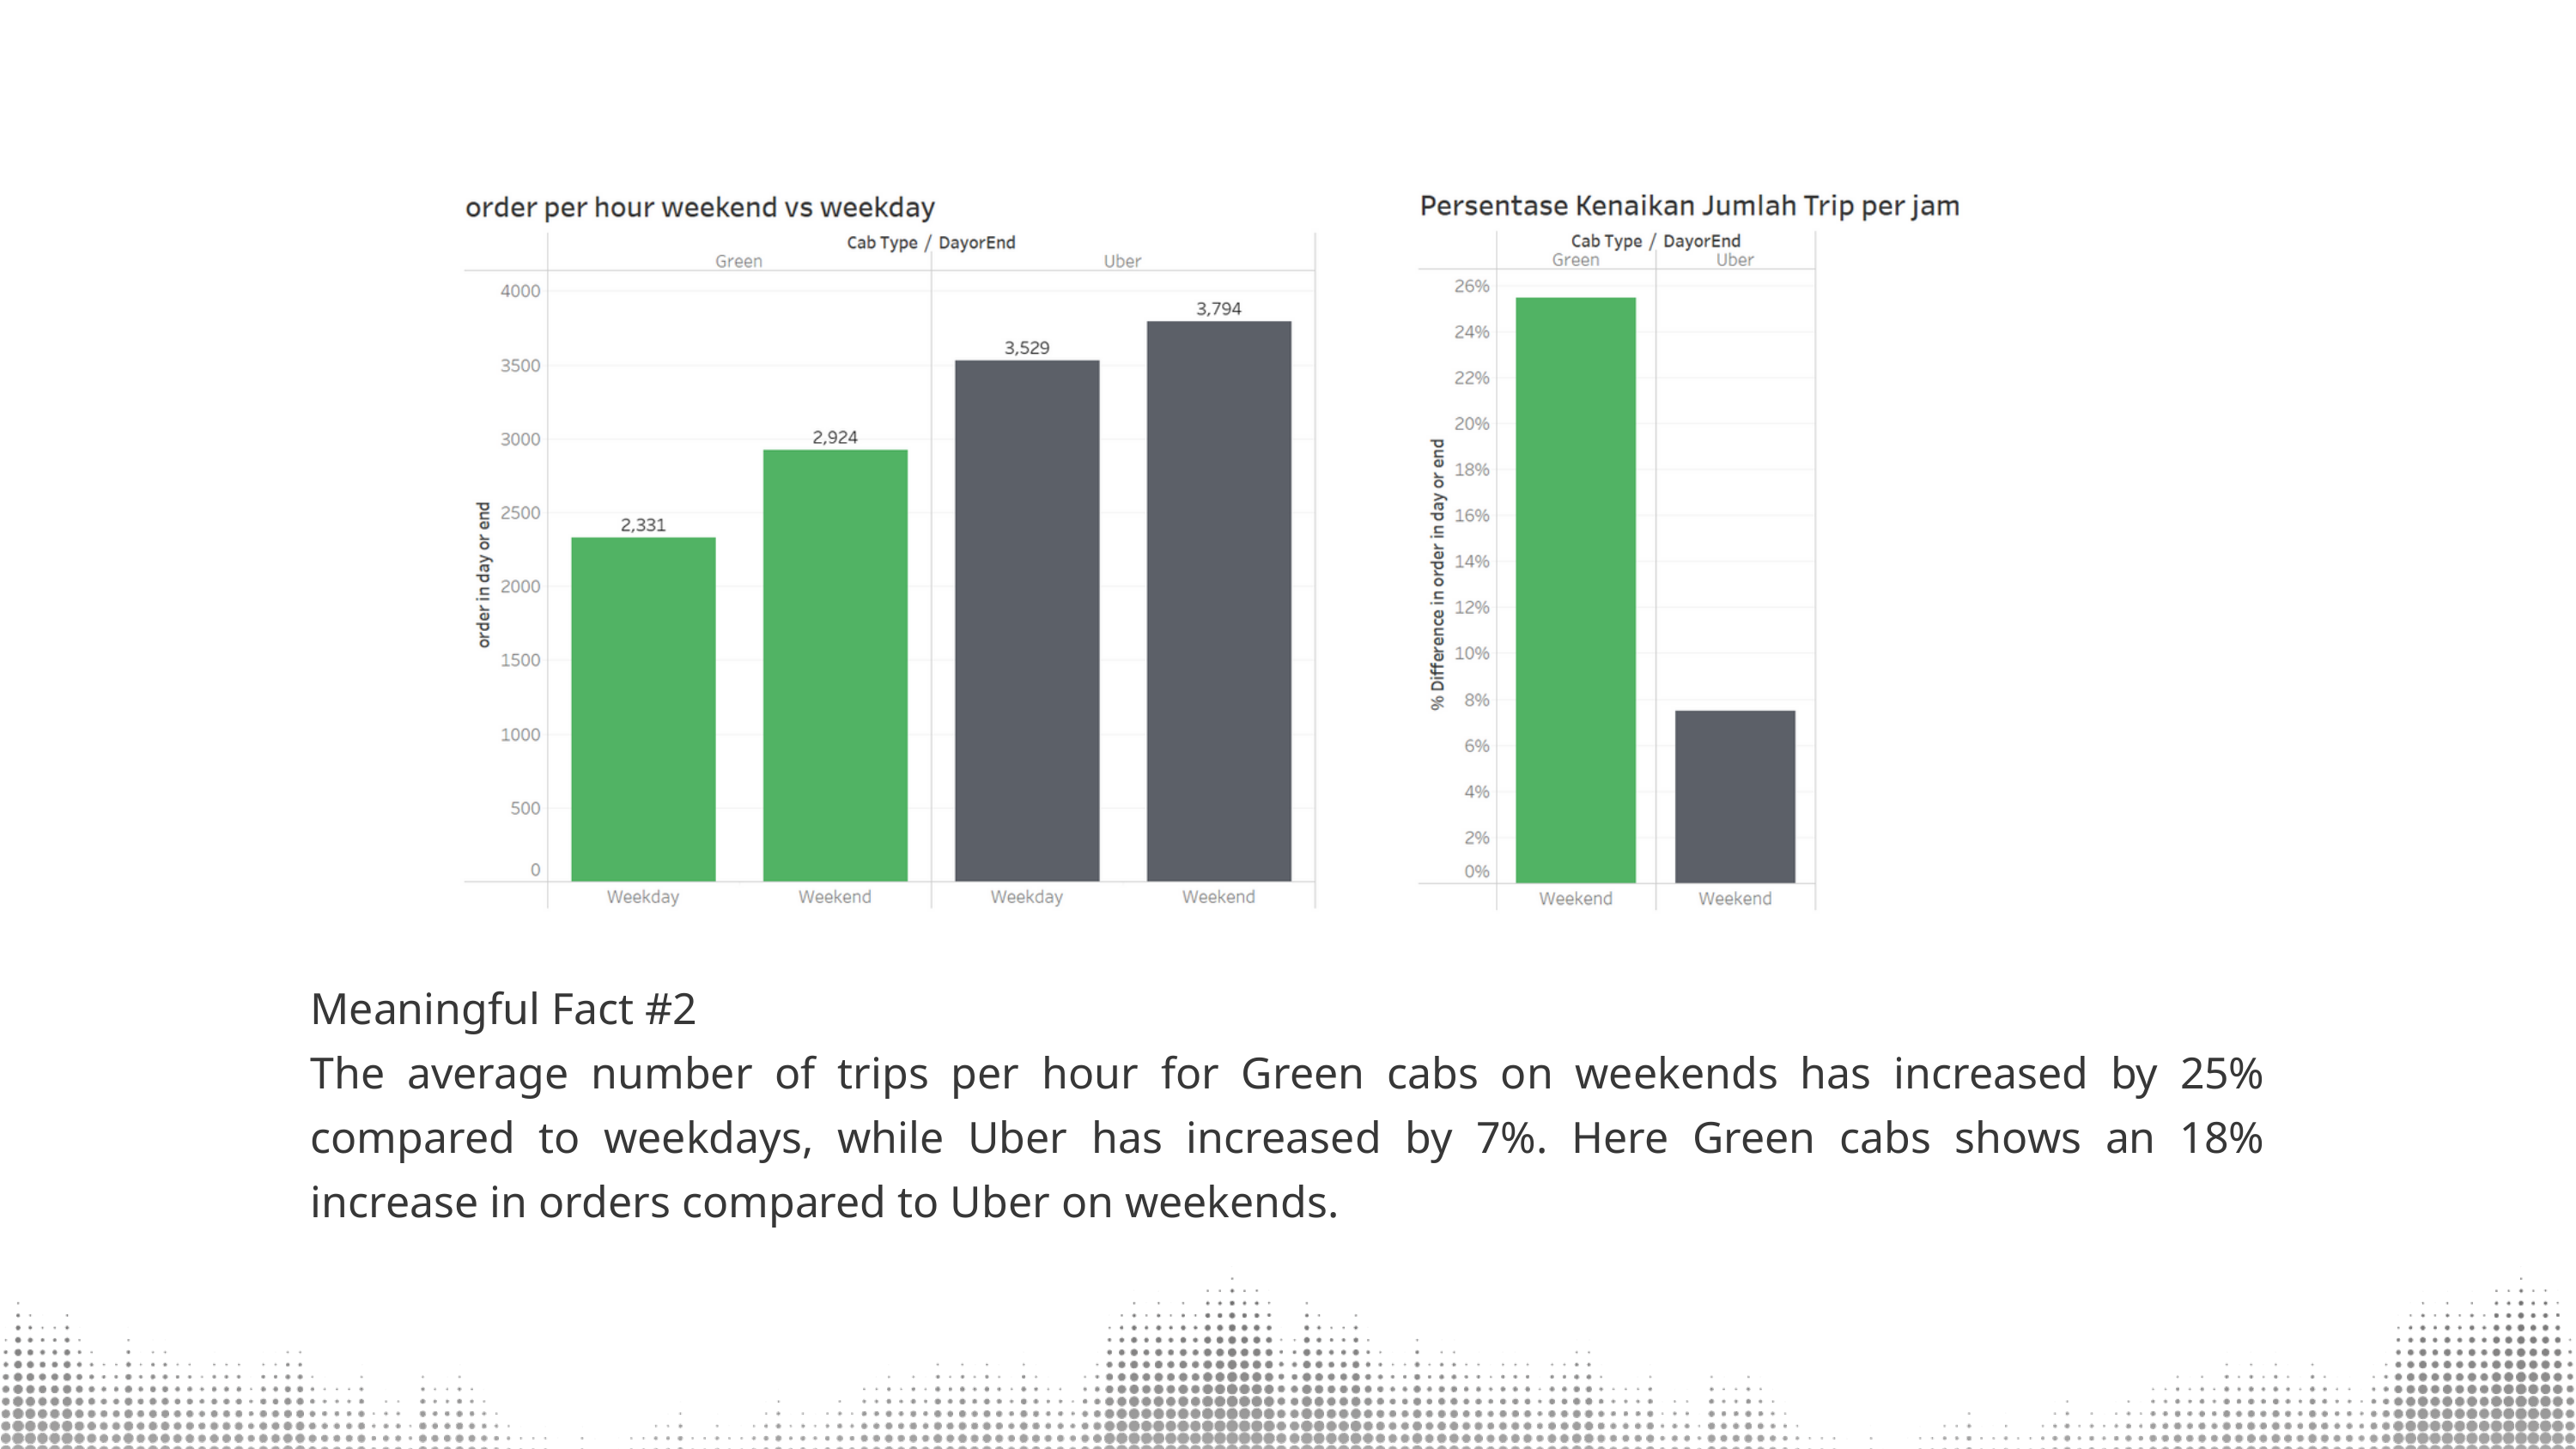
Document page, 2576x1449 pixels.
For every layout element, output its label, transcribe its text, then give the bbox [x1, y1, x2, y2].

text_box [453, 175, 1968, 916]
text_box Meaningful Fact #2 The average number of trips per hour for Green cabs on weekends has increased by 25% compared to weekdays, while Uber has increased by 7%. Here Green cabs shows an 18% increase in orders compared to Uber on weekends. [310, 968, 2266, 1227]
picture [0, 1266, 2576, 1449]
